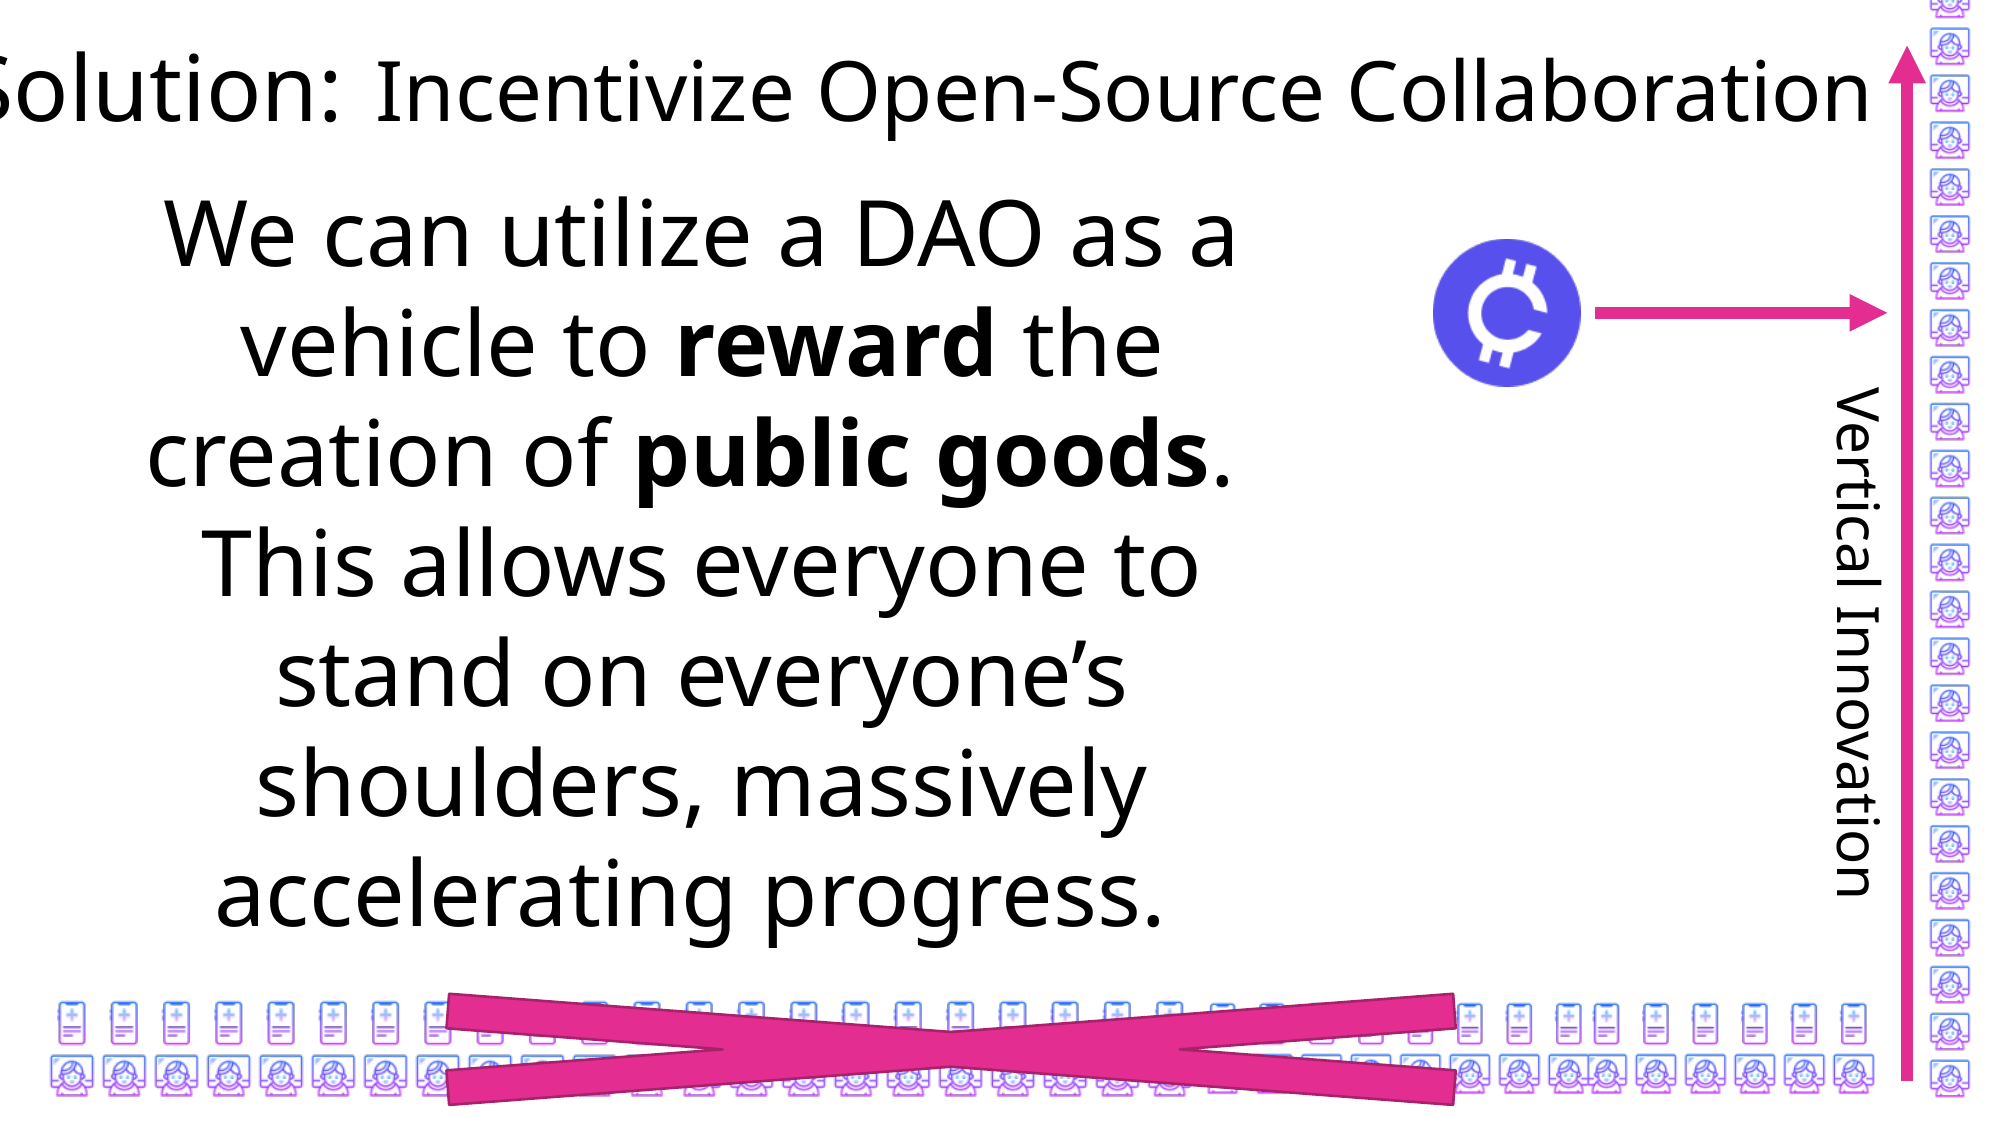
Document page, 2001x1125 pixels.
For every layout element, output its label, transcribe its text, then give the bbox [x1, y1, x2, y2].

text_box We can utilize a DAO as a vehicle to reward the creation of public goods. This allows everyone to stand on everyone’s shoulders, massively accelerating progress. [112, 167, 1293, 952]
text_box Vertical Innovation [1818, 373, 1903, 916]
text_box [1406, 992, 1455, 996]
picture [1926, 0, 1975, 1103]
picture [1432, 238, 1581, 387]
text_box Solution: Incentivize Open-Source Collaboration [0, 0, 1890, 154]
picture [46, 996, 1881, 1103]
